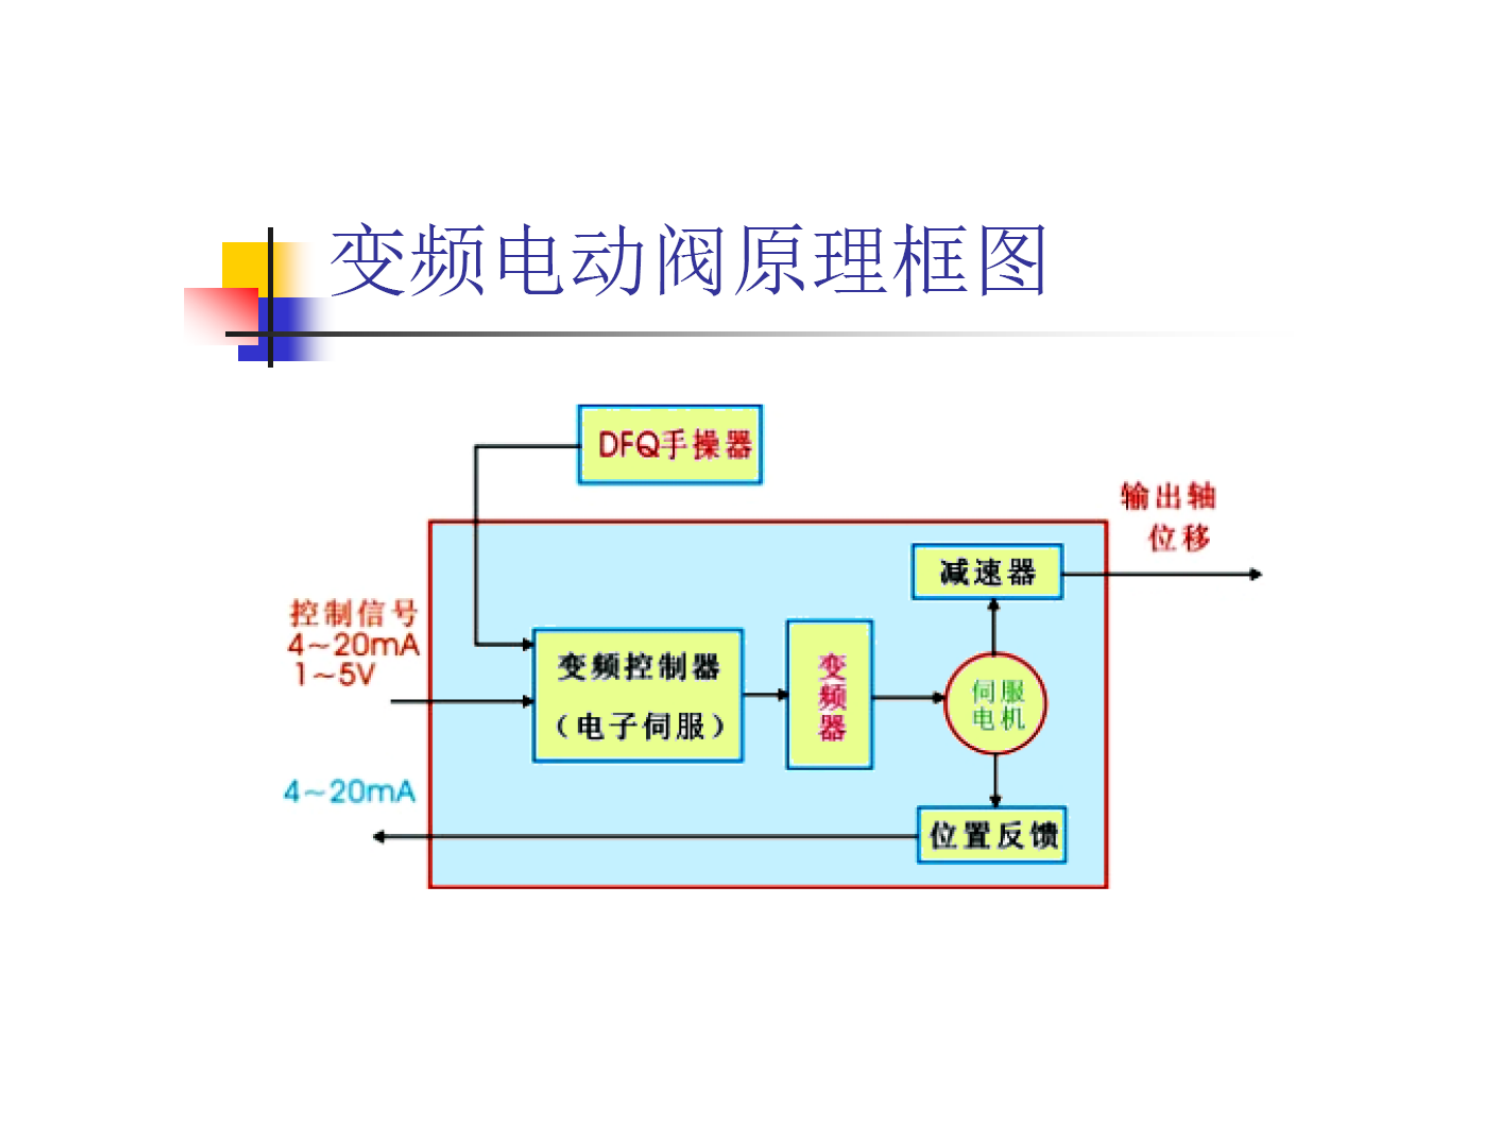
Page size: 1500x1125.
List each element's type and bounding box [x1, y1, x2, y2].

picture [149, 170, 1330, 937]
